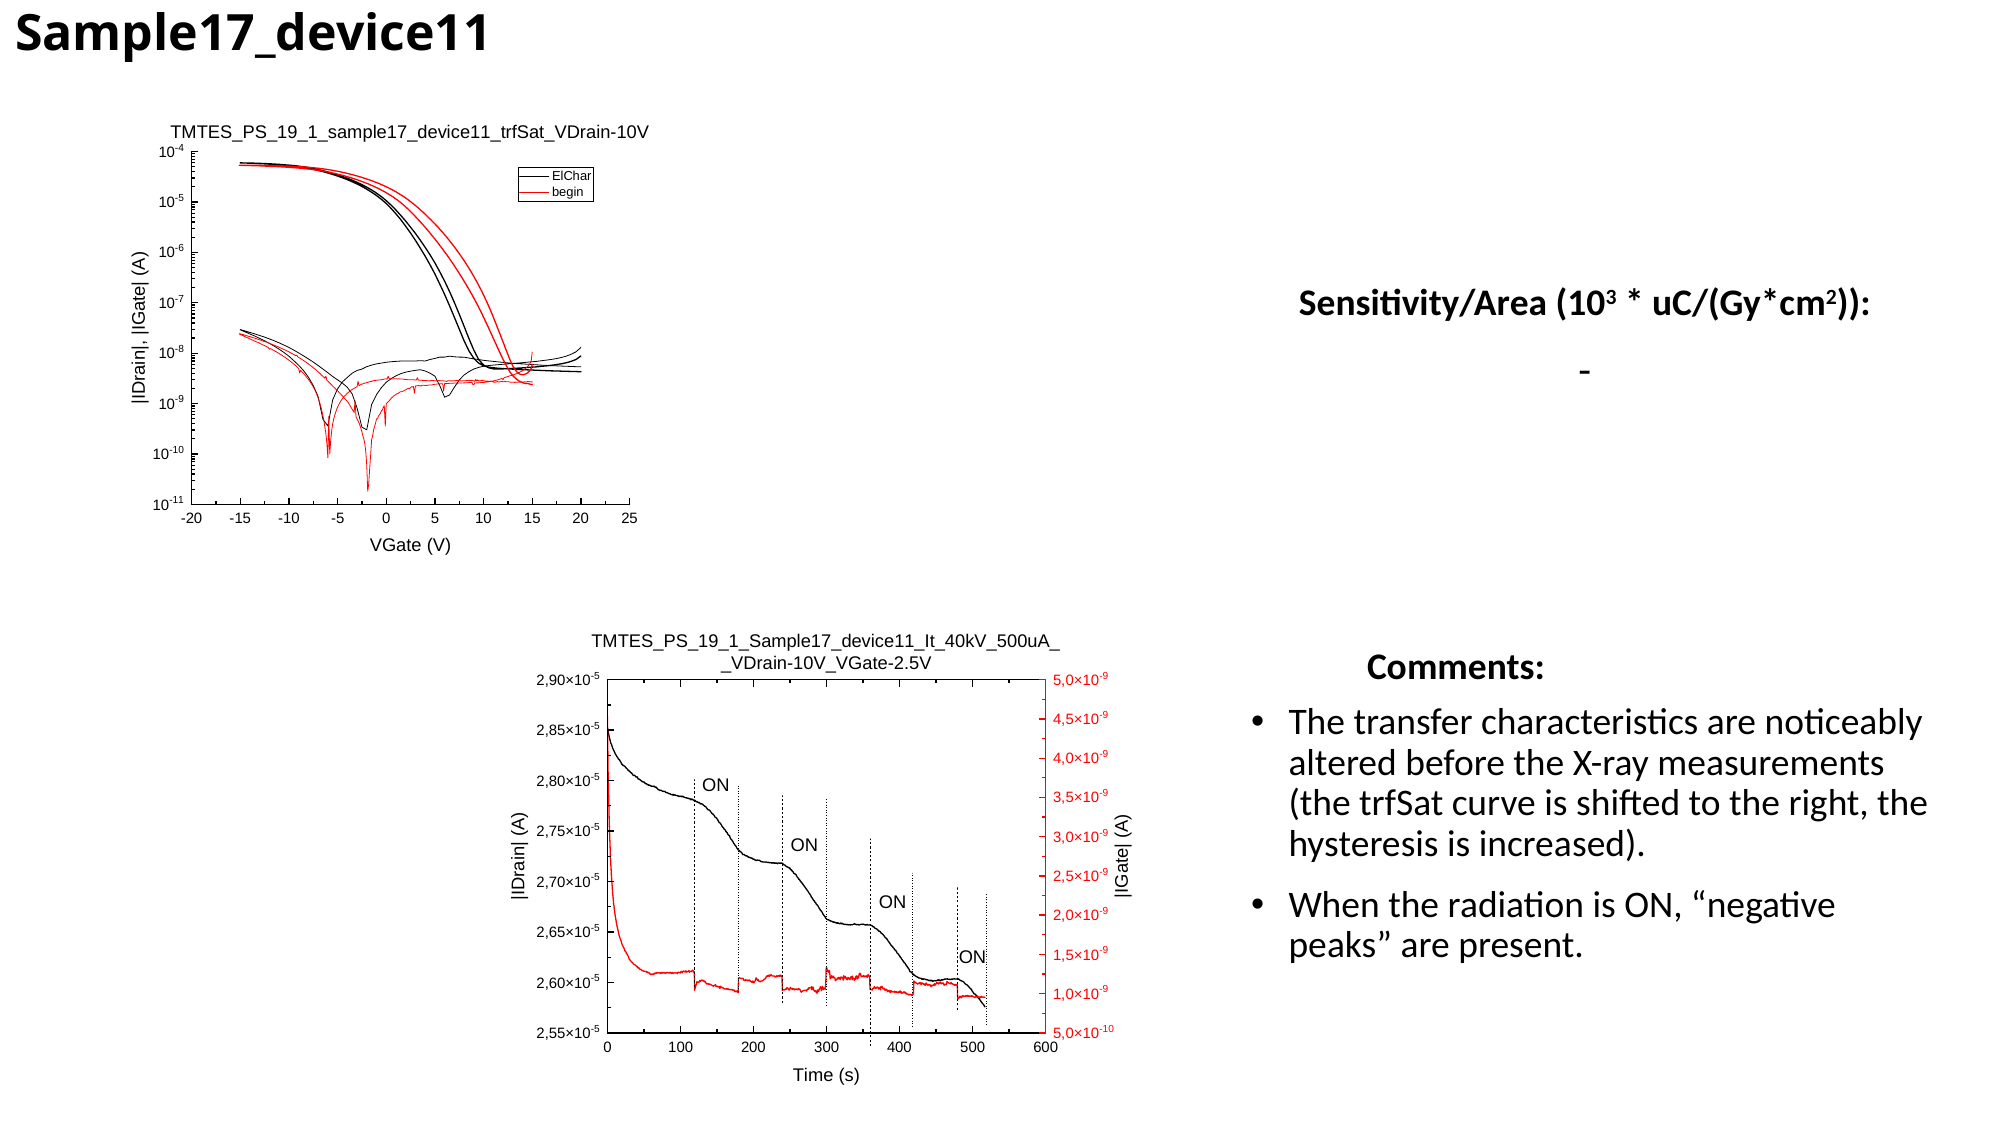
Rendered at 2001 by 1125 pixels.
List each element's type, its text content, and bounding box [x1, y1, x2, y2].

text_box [76, 94, 720, 587]
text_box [492, 622, 1136, 1115]
list - [1311, 340, 1859, 491]
list The transfer characteristics are noticeably altered before the X-ray measurements (the trfSat curve is shifted to the right, the hysteresis is increased). When the radiation is ON, “negative peaks” are present. [1236, 694, 1960, 1043]
title Sample17_device11 [0, 0, 1725, 218]
